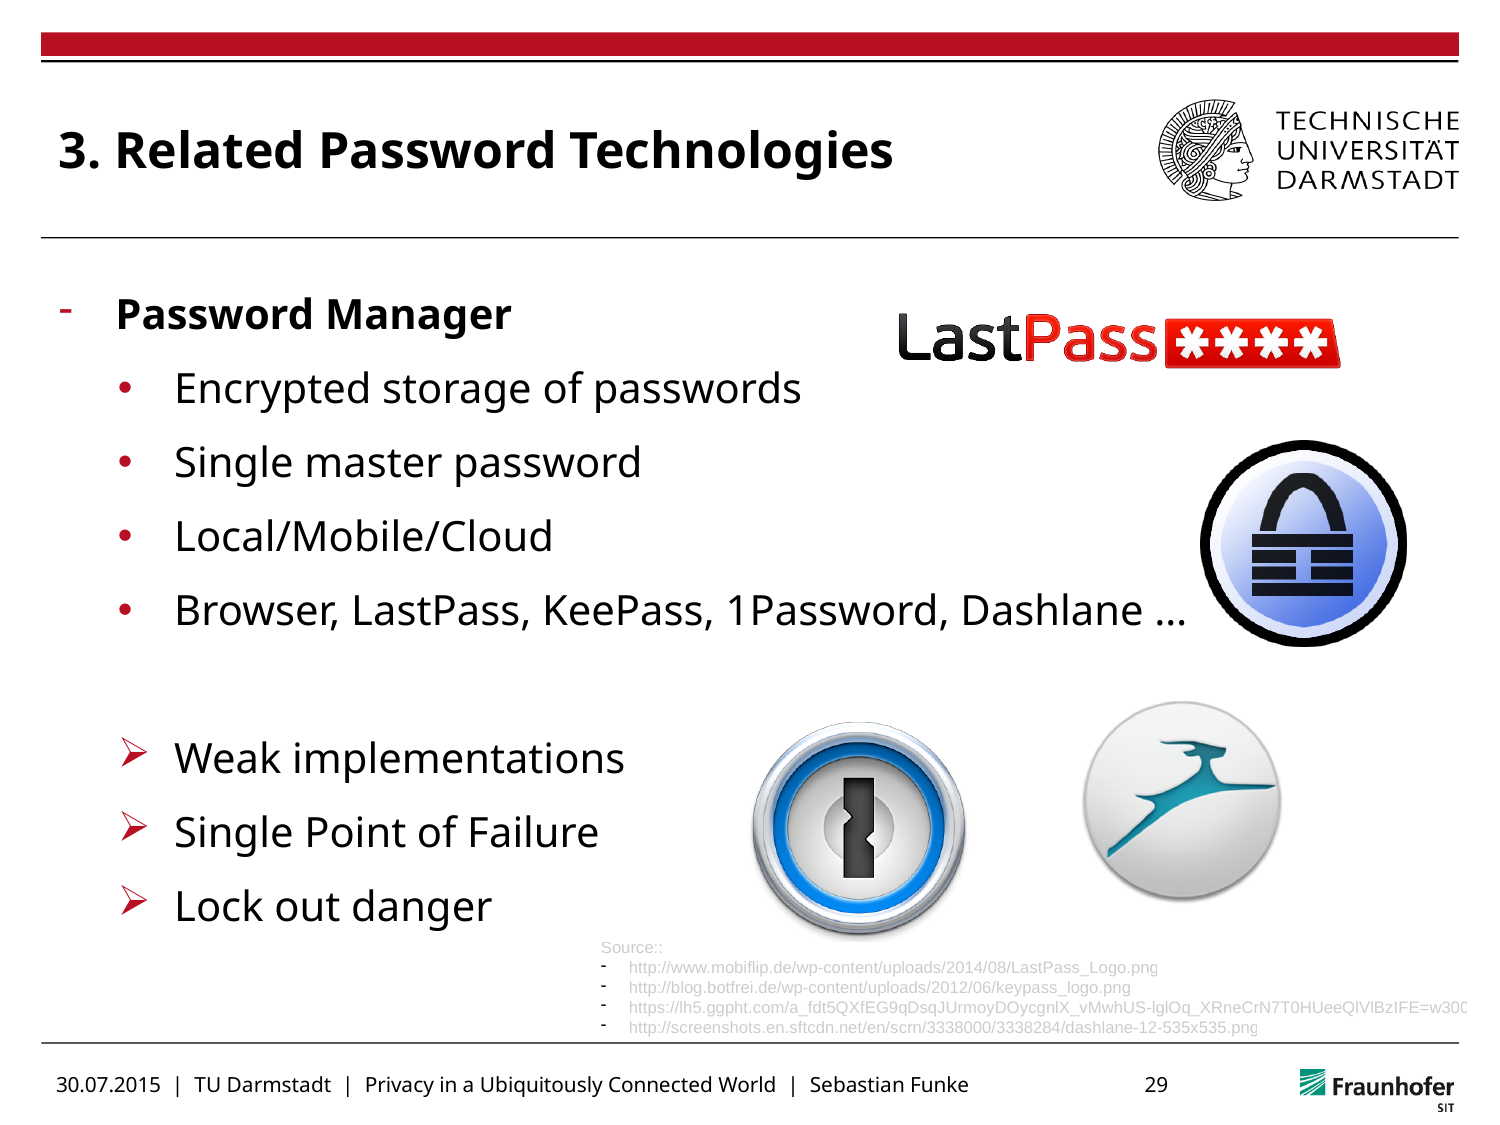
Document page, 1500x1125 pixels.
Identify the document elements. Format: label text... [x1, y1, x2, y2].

text_box Source:: http://www.mobiflip.de/wp-content/uploads/2014/08/LastPass_Logo.png http://blog.botfrei.de/wp-content/uploads/2012/06/keypass_logo.png https://lh5.ggpht.com/a_fdt5QXfEG9qDsqJUrmoyDOycgnlX_vMwhUS-lglOq_XRneCrN7T0HUeeQlVlBzIFE=w300 http://screenshots.en.sftcdn.net/en/scrn/3338000/3338284/dashlane-12-535x535.png [586, 929, 1500, 1045]
picture [1300, 1069, 1454, 1112]
picture [1124, 81, 1459, 219]
picture [1200, 439, 1407, 647]
picture [891, 287, 1345, 401]
picture [1073, 691, 1289, 906]
text_box Password Manager Encrypted storage of passwords Single master password Local/Mobile/Cloud Browser, LastPass, KeePass, 1Password, Dashlane … Weak implementations Single Point of Failure Lock out danger [59, 265, 1447, 1001]
picture [744, 713, 974, 943]
title 3. Related Password Technologies [58, 79, 1149, 218]
